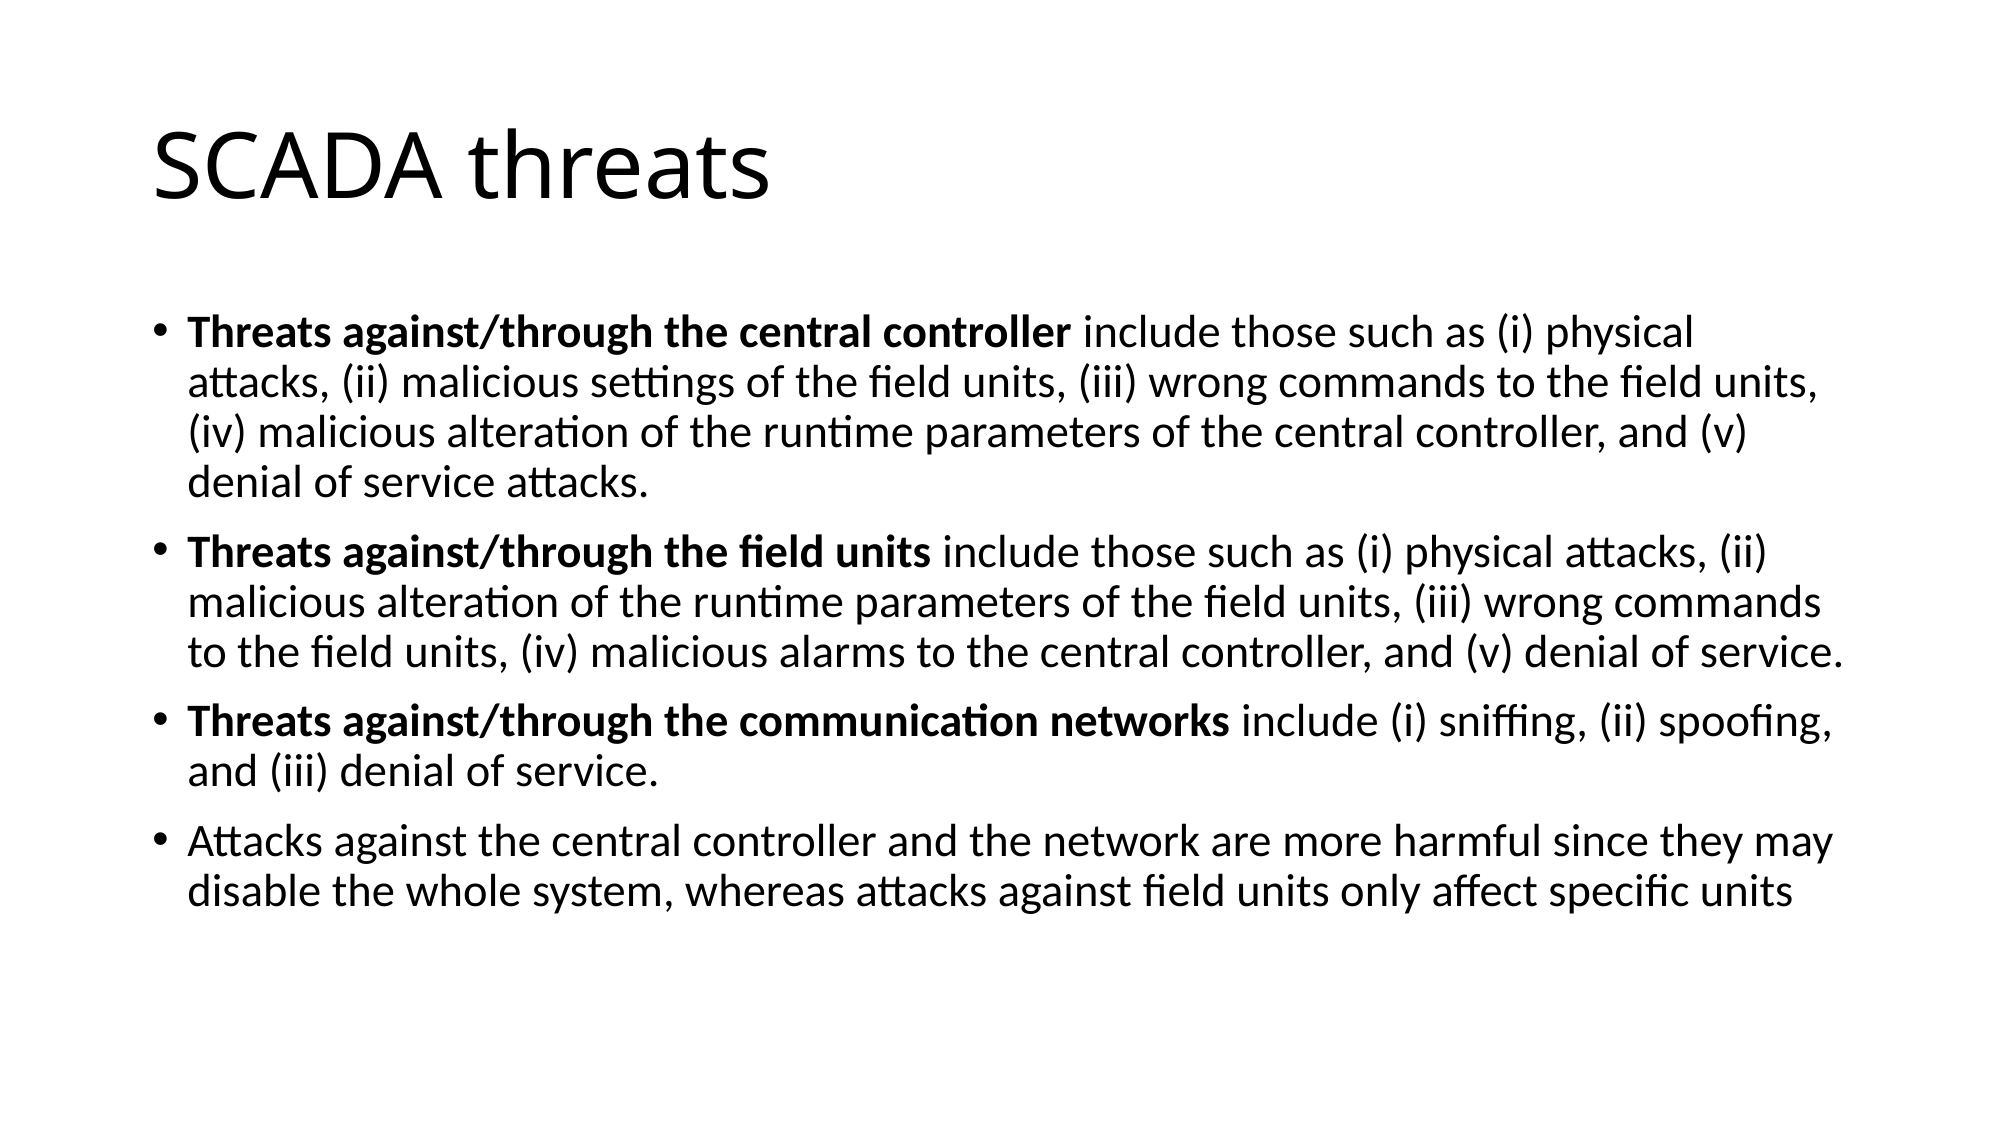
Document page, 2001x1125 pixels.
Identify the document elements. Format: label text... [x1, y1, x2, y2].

list Threats against/through the central controller include those such as (i) physical attacks, (ii) malicious settings of the field units, (iii) wrong commands to the field units, (iv) malicious alteration of the runtime parameters of the central controller, and (v) denial of service attacks. Threats against/through the field units include those such as (i) physical attacks, (ii) malicious alteration of the runtime parameters of the field units, (iii) wrong commands to the field units, (iv) malicious alarms to the central controller, and (v) denial of service. Threats against/through the communication networks include (i) sniffing, (ii) spoofing, and (iii) denial of service. Attacks against the central controller and the network are more harmful since they may disable the whole system, whereas attacks against ﬁeld units only affect speciﬁc units [137, 299, 1863, 1014]
title SCADA threats [137, 59, 1863, 278]
